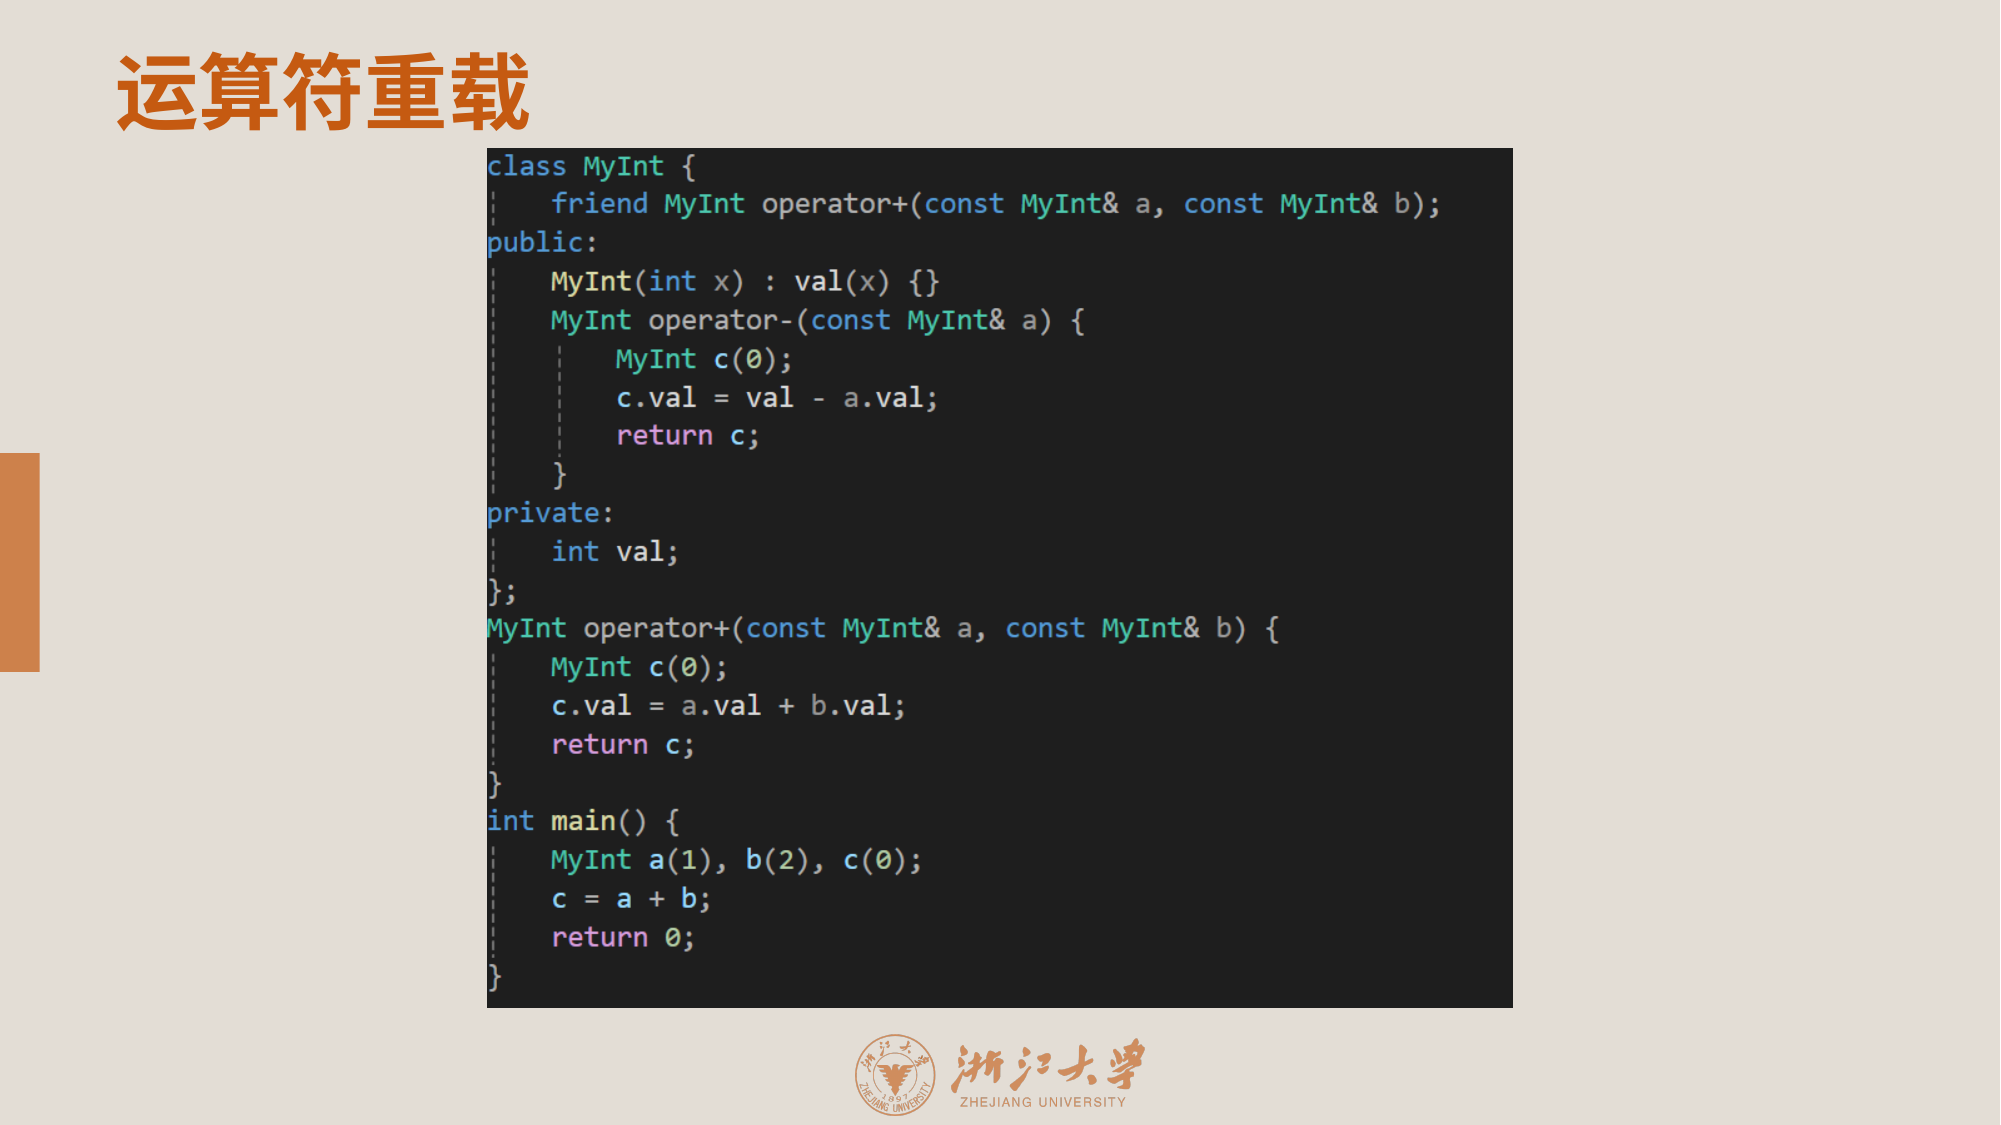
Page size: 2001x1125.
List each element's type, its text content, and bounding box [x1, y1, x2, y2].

picture [487, 148, 1513, 1008]
text_box 运算符重载 [100, 32, 559, 148]
picture [855, 1034, 1145, 1116]
text_box [0, 452, 41, 673]
